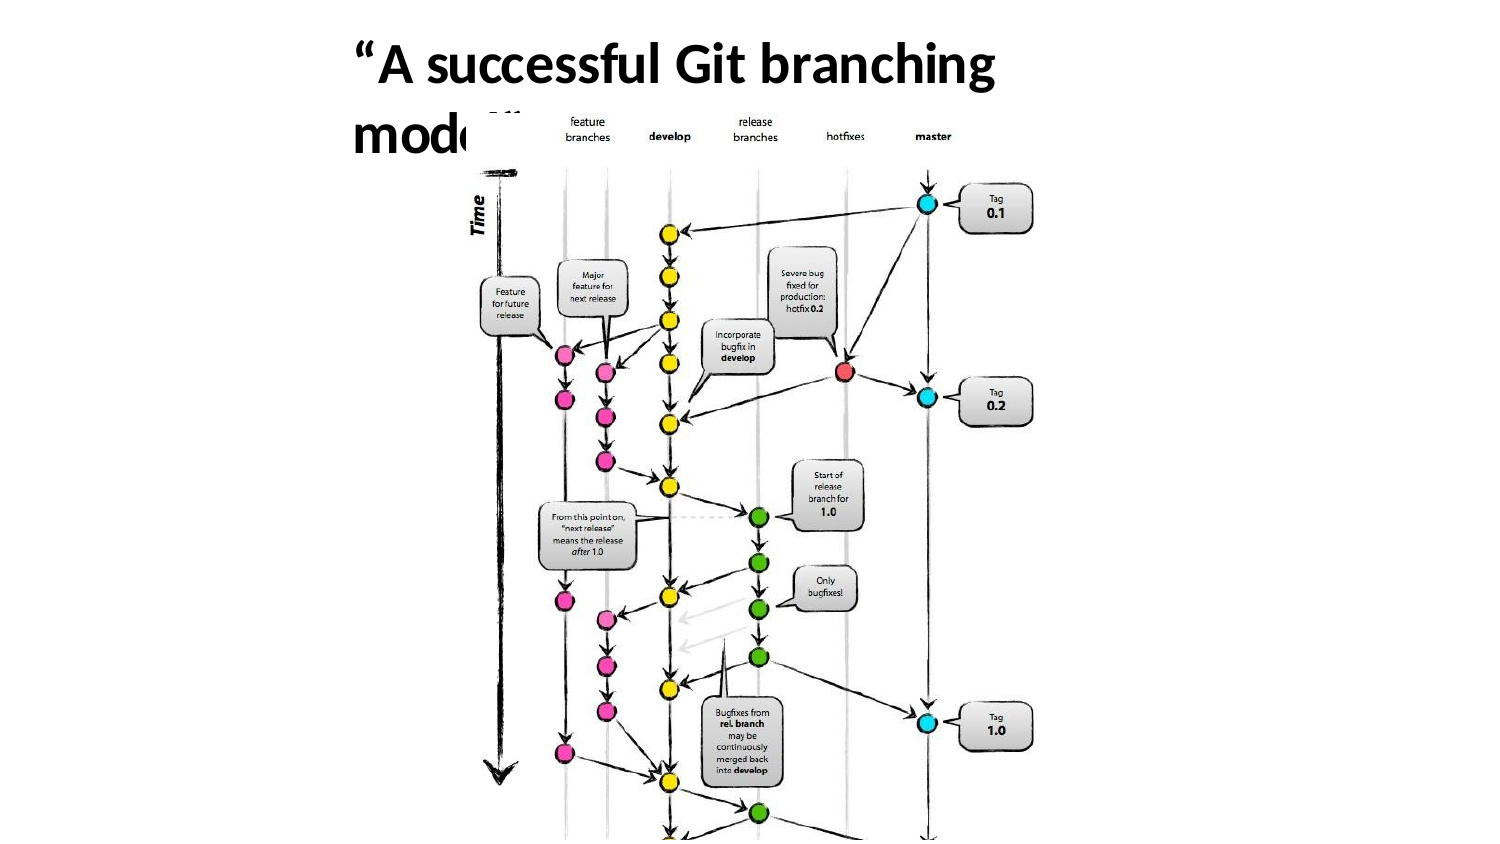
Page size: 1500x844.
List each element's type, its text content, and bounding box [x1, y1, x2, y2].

picture [465, 113, 1034, 840]
title “A successful Git branching model” [350, 23, 1143, 167]
